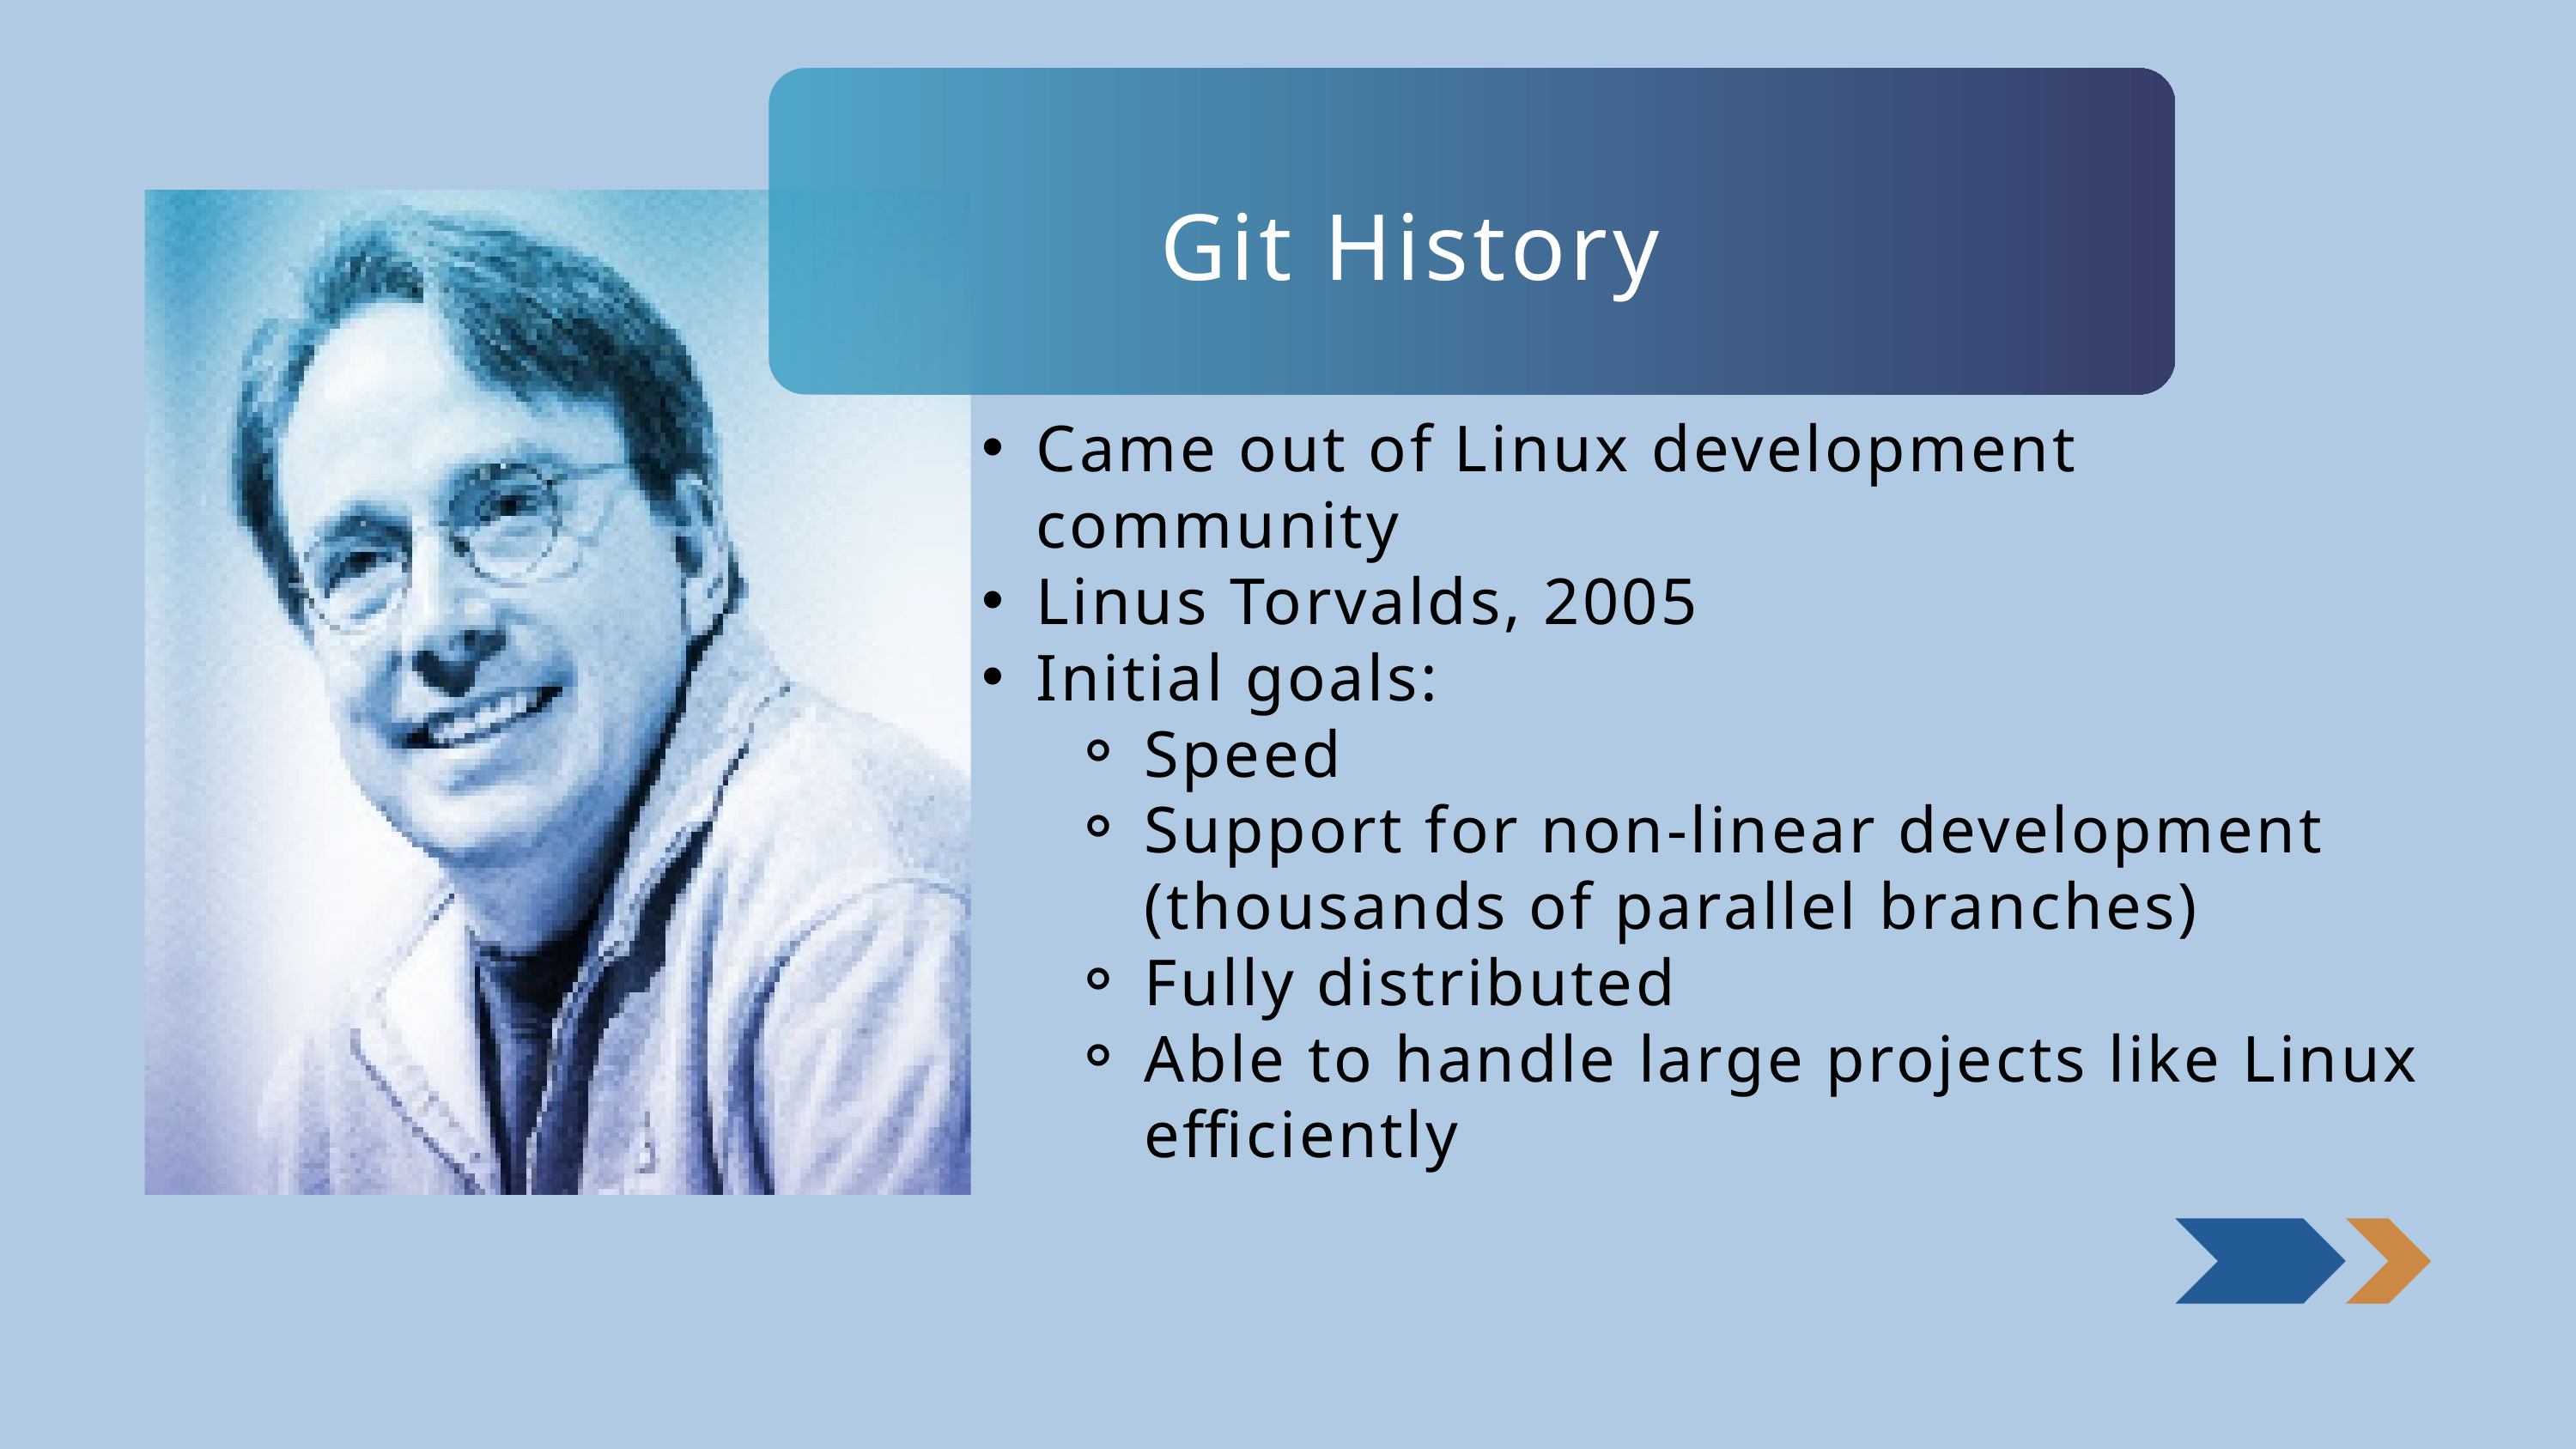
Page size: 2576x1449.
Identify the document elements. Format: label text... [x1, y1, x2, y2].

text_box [144, 190, 971, 1195]
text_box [2175, 1218, 2343, 1304]
text_box Came out of Linux development community Linus Torvalds, 2005 Initial goals: Speed Support for non-linear development (thousands of parallel branches) Fully distributed Able to handle large projects like Linux efficiently [927, 408, 2432, 1324]
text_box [769, 68, 2176, 395]
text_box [2345, 1218, 2432, 1304]
